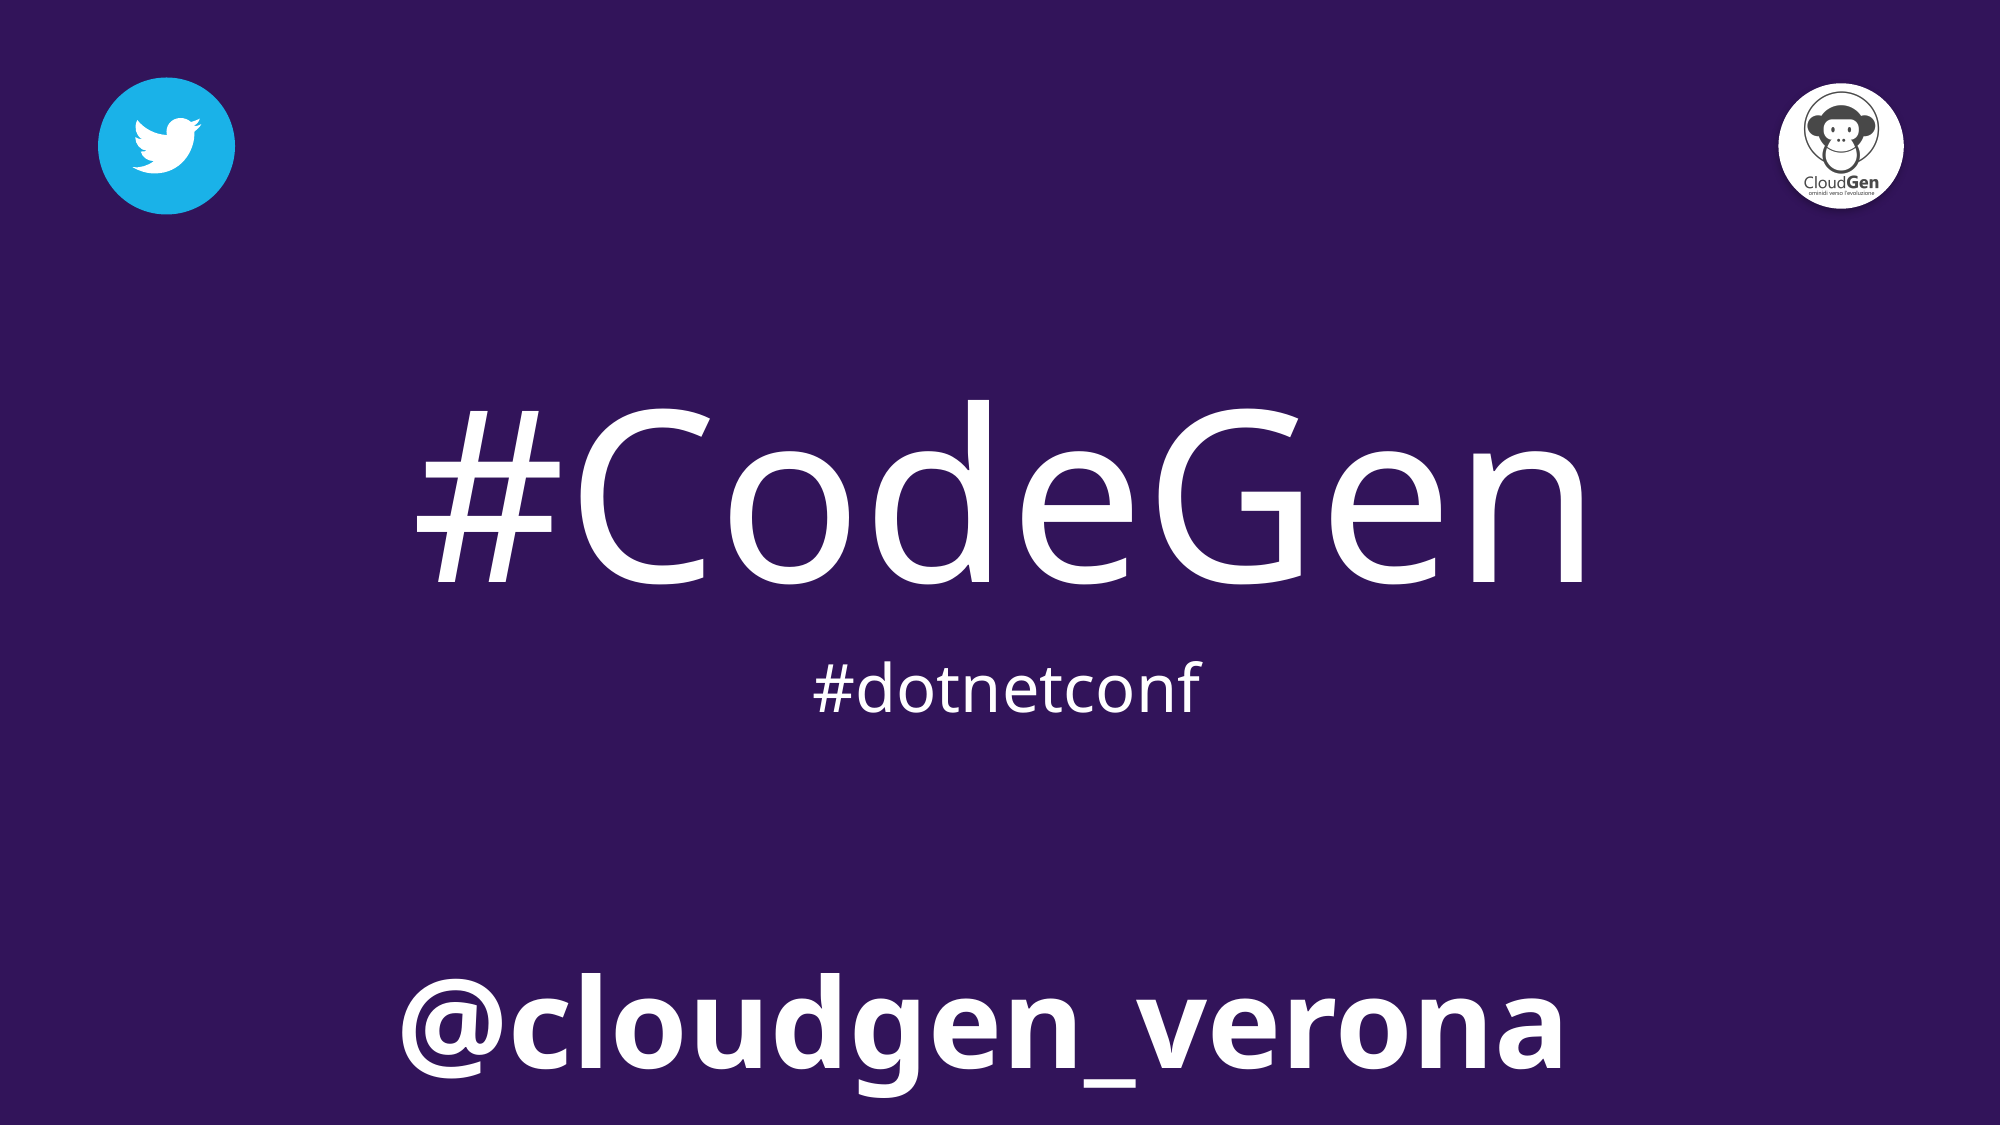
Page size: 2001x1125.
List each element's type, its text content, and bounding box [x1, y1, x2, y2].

picture [1785, 86, 1897, 197]
list #CodeGen #dotnetconf [235, 226, 1779, 877]
